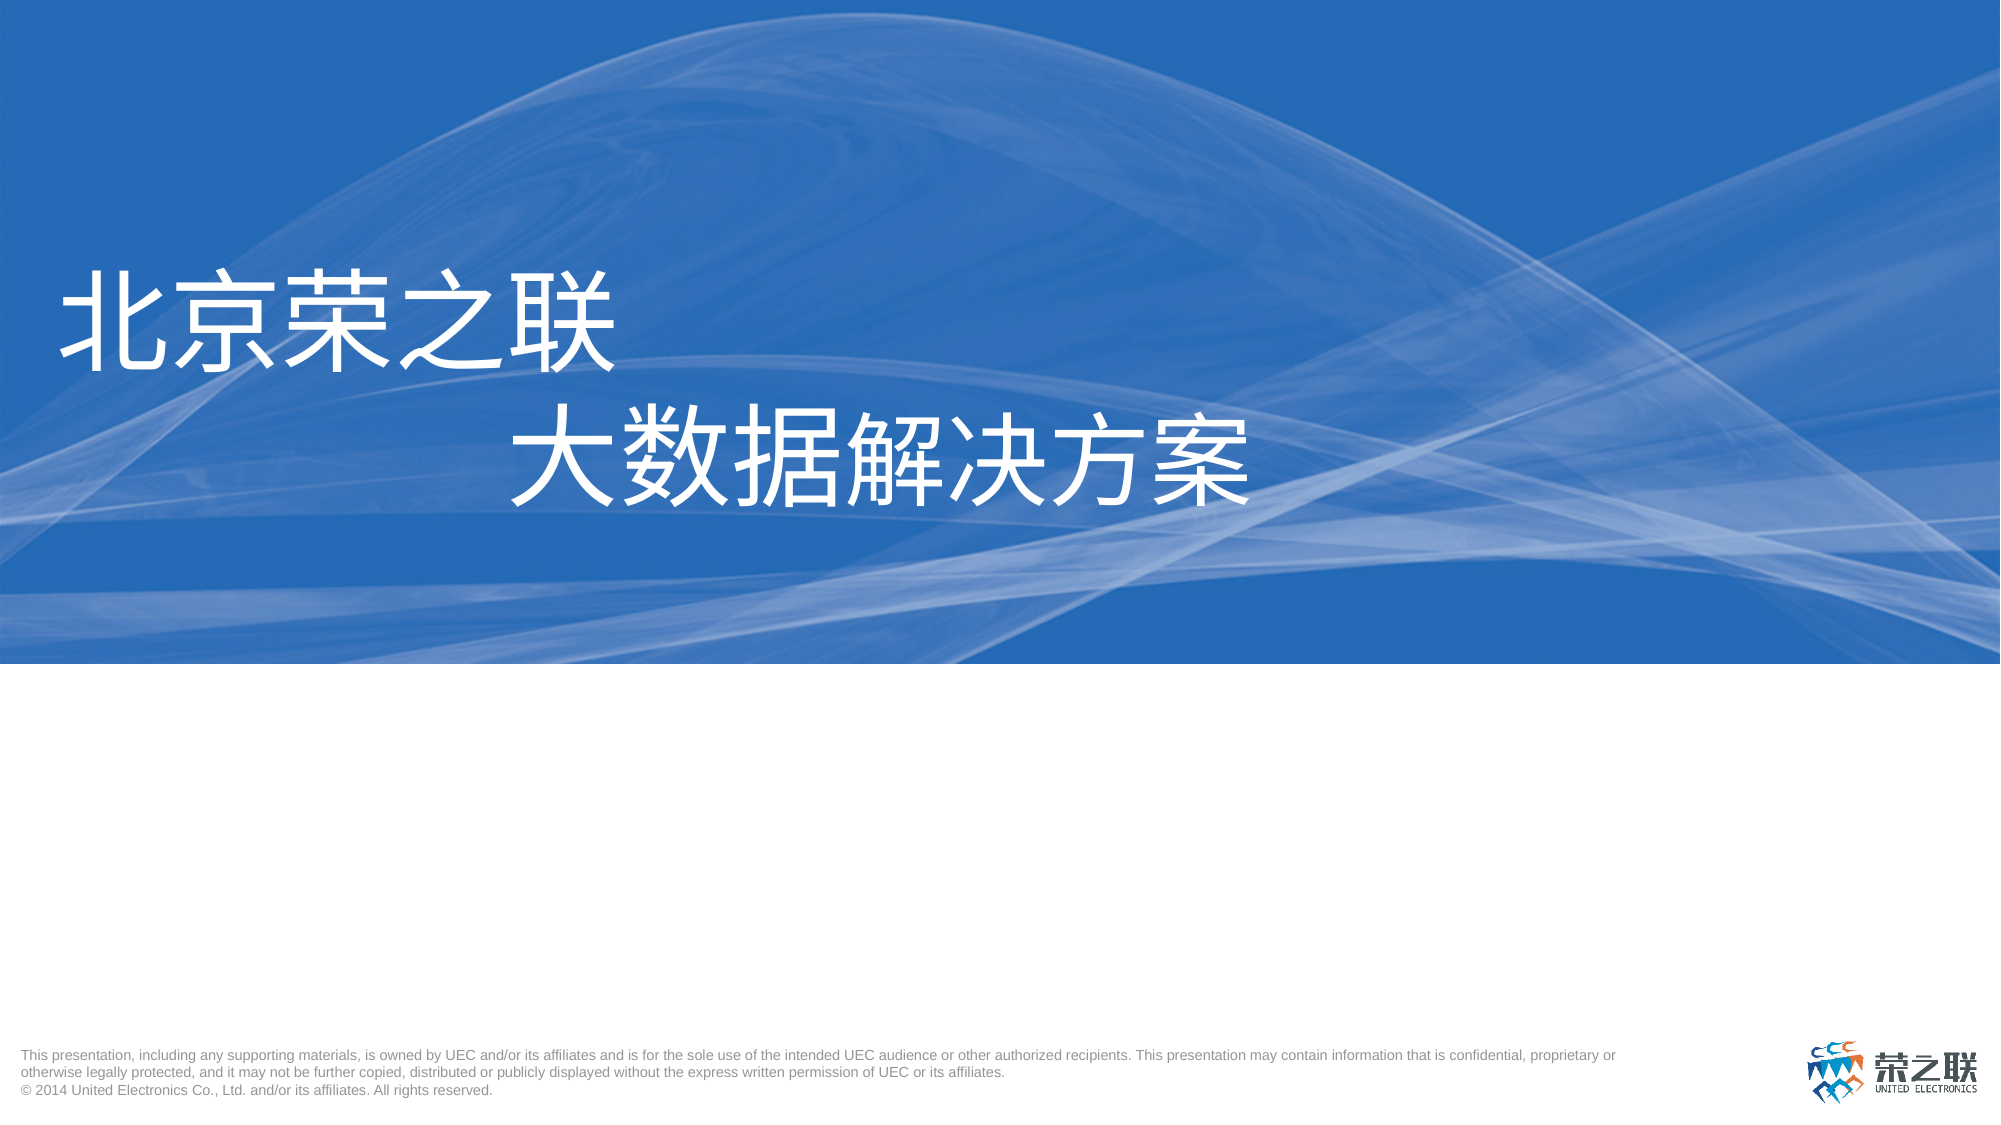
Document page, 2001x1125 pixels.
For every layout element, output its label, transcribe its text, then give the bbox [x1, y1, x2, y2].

picture [0, 0, 2000, 664]
title 北京荣之联 大数据解决方案 [41, 191, 1938, 529]
picture [1802, 1031, 1983, 1110]
